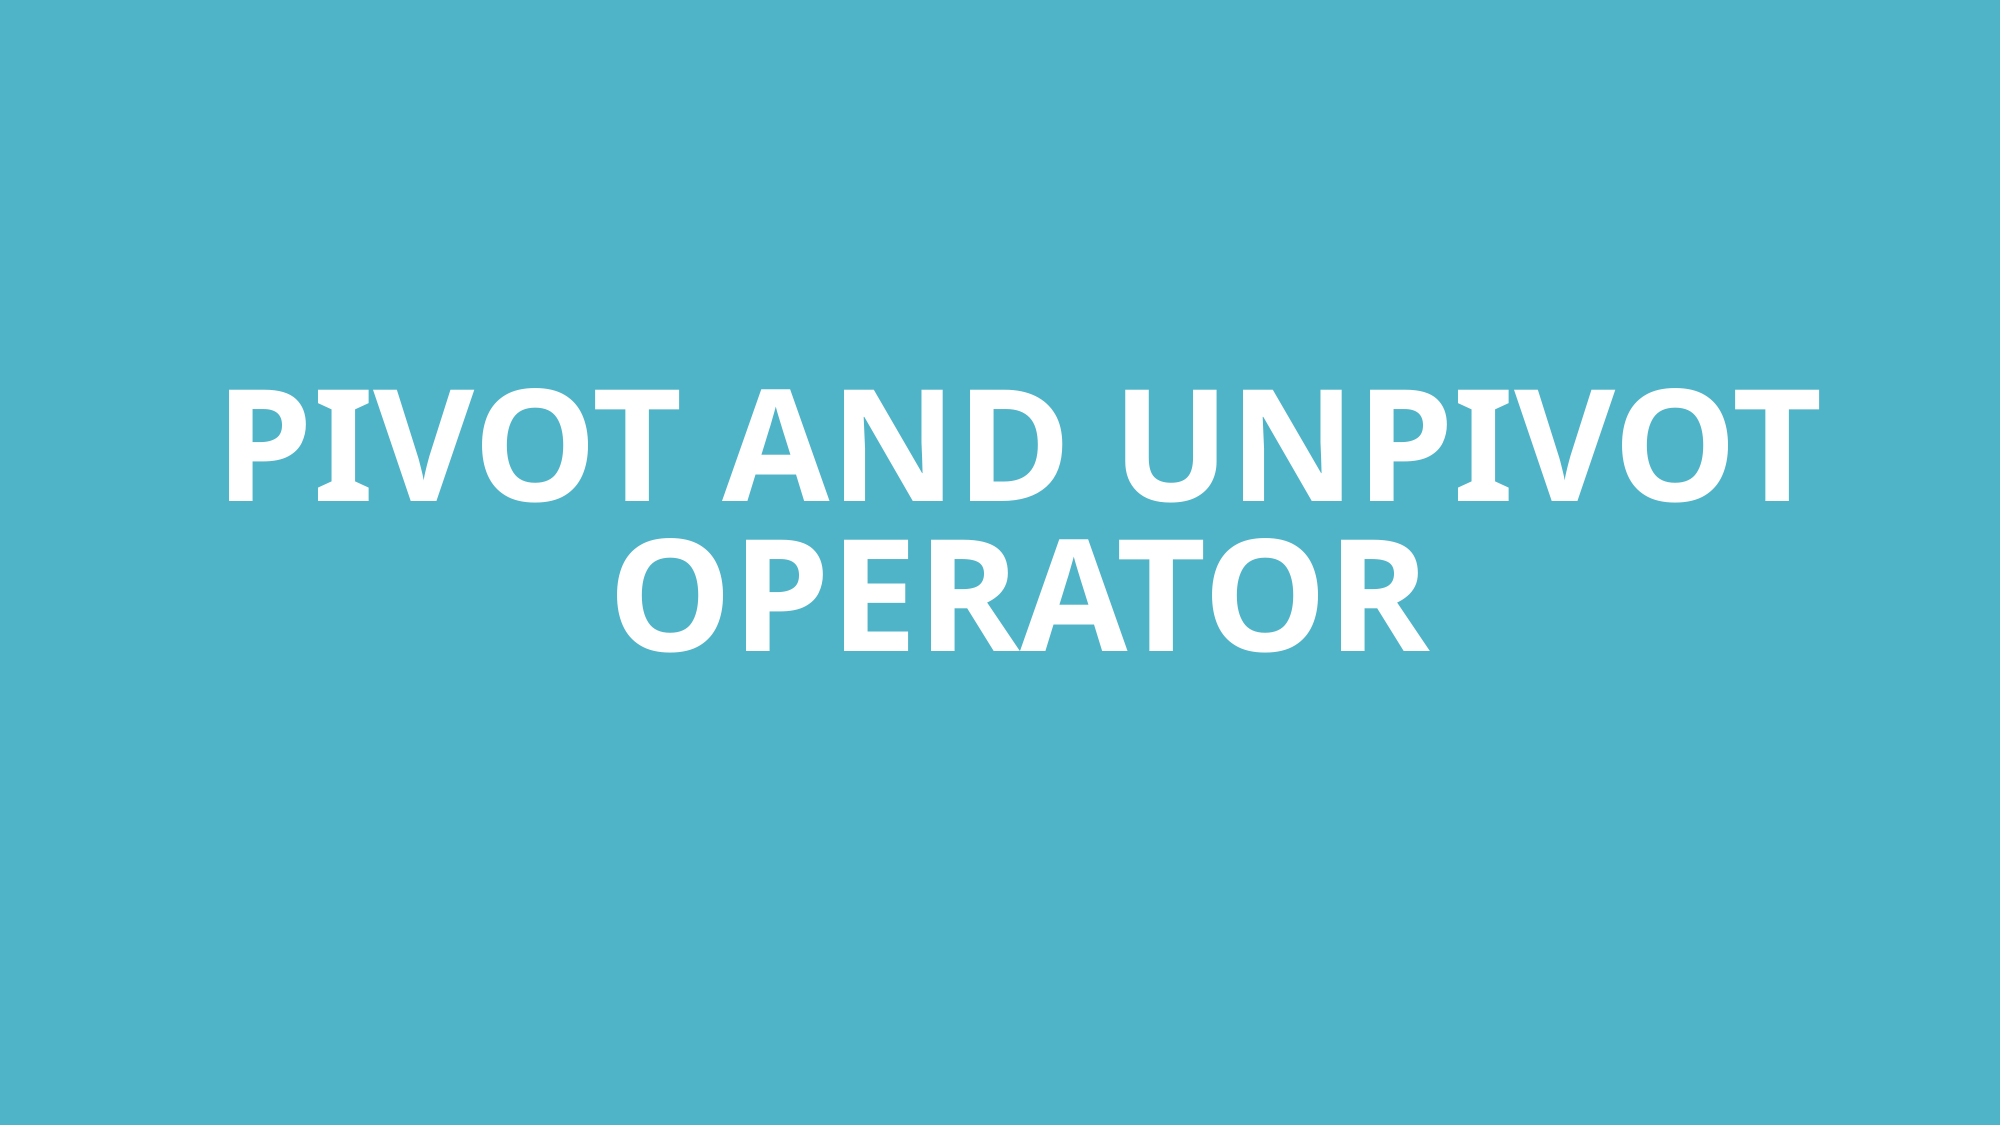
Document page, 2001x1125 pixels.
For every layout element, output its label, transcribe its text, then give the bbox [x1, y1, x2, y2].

title PIVOT AND UNPIVOT OPERATOR [145, 371, 1894, 689]
